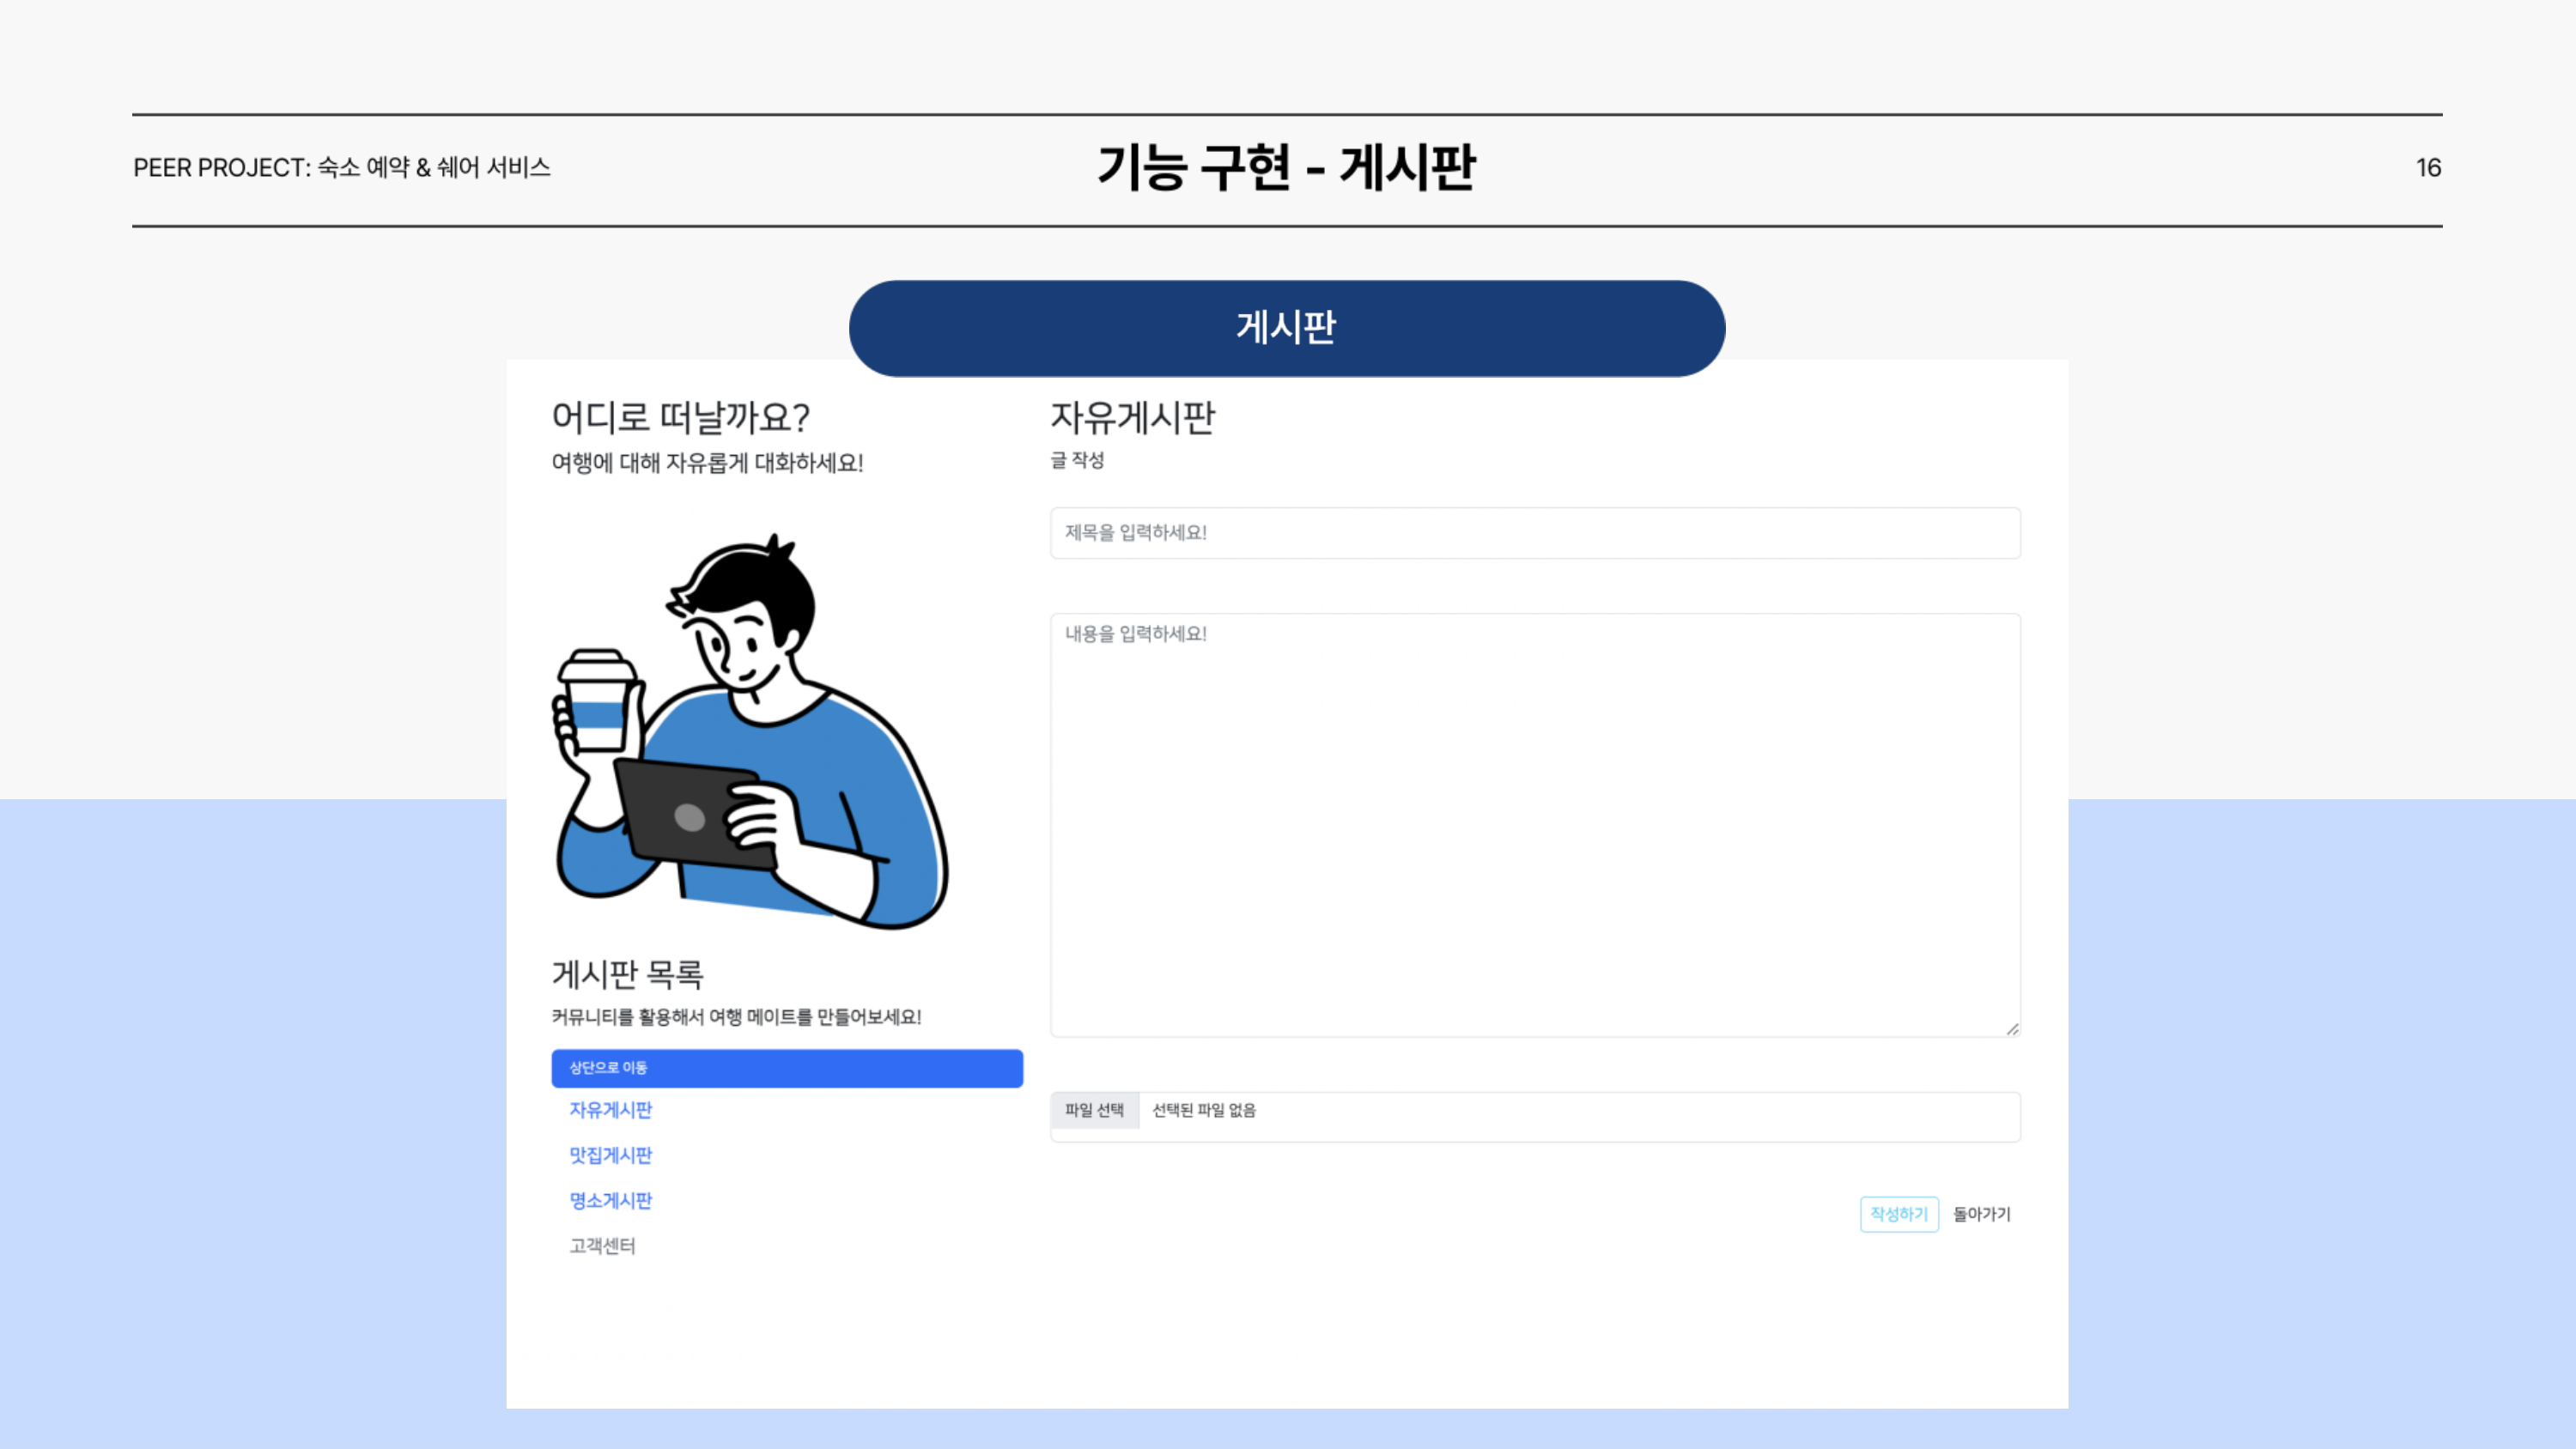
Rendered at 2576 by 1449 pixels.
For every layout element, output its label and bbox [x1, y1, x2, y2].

picture [891, 295, 1356, 364]
text_box [849, 280, 1726, 378]
text_box [507, 360, 2069, 1409]
picture [2409, 147, 2453, 189]
picture [130, 147, 563, 198]
picture [704, 124, 1502, 216]
text_box [132, 111, 2444, 120]
text_box [0, 798, 2576, 1449]
text_box [132, 222, 2444, 232]
